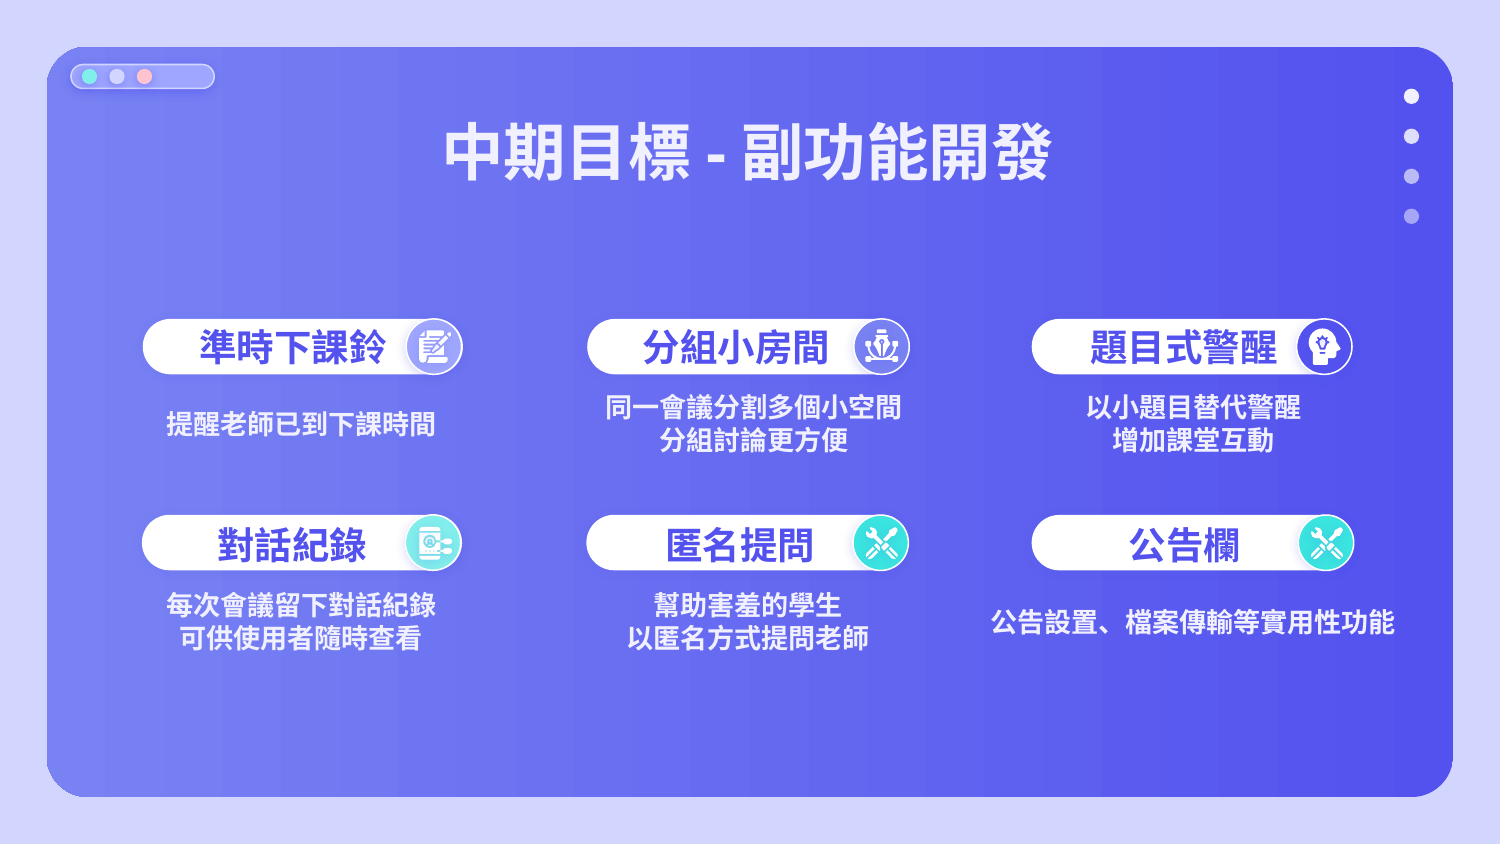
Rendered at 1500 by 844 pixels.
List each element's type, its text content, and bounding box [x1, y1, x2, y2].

text_box [853, 318, 910, 375]
title 題目式警醒 [1050, 330, 1297, 363]
text_box [141, 514, 421, 571]
text_box [1031, 514, 1315, 571]
text_box [1031, 318, 1313, 375]
text_box [1298, 515, 1354, 561]
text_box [419, 526, 453, 560]
title 對話紀錄 [158, 528, 404, 561]
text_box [865, 329, 899, 363]
text_box [142, 318, 422, 375]
text_box [852, 515, 909, 563]
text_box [418, 330, 452, 364]
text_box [1310, 526, 1344, 560]
title 中期目標-副功能開發 [115, 98, 1380, 193]
text_box [586, 514, 869, 571]
text_box [406, 318, 462, 365]
text_box [405, 514, 461, 563]
subtitle 同一會議分割多個小空間 分組討論更方便 [543, 383, 966, 464]
subtitle 幫助害羞的學生 以匿名方式提問老師 [519, 581, 964, 661]
title 匿名提問 [606, 528, 852, 561]
title 分組小房間 [602, 330, 854, 363]
subtitle 提醒老師已到下課時間 [141, 383, 463, 464]
text_box 公告欄 [1051, 528, 1297, 561]
text_box [1296, 318, 1353, 367]
text_box [587, 318, 869, 375]
subtitle 以小題目替代警醒 增加課堂互動 [996, 383, 1391, 464]
text_box [420, 371, 445, 375]
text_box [1307, 328, 1341, 365]
subtitle 每次會議留下對話紀錄 可供使用者隨時查看 [60, 581, 519, 661]
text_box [865, 526, 899, 560]
text_box 公告設置、檔案傳輸等實用性功能 [964, 581, 1422, 661]
title 準時下課鈴 [159, 330, 406, 363]
